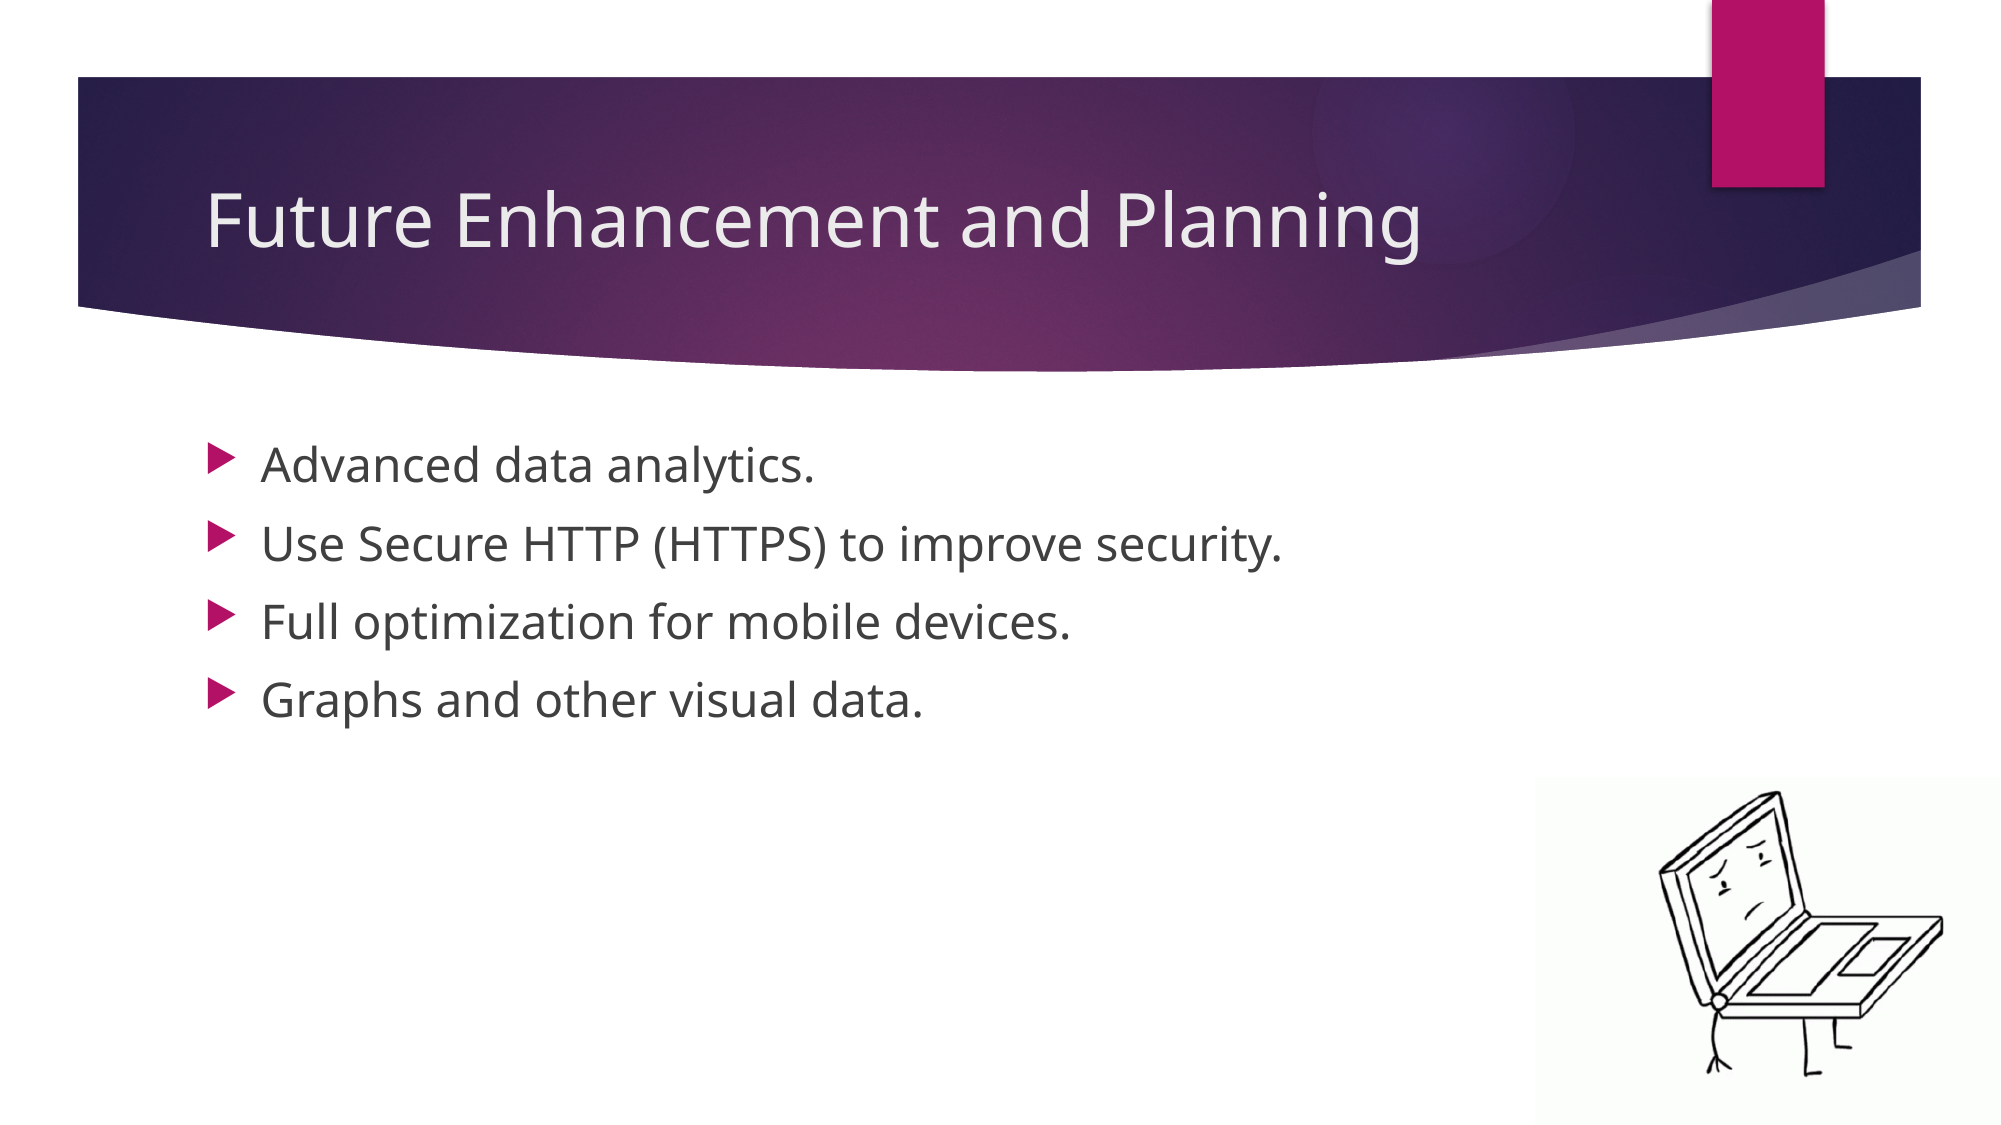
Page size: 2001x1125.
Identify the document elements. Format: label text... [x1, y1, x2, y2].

picture [1535, 776, 2000, 1125]
title Future Enhancement and Planning [189, 159, 1627, 276]
list Advanced data analytics. Use Secure HTTP (HTTPS) to improve security. Full optimization for mobile devices. Graphs and other visual data. [189, 427, 1638, 988]
